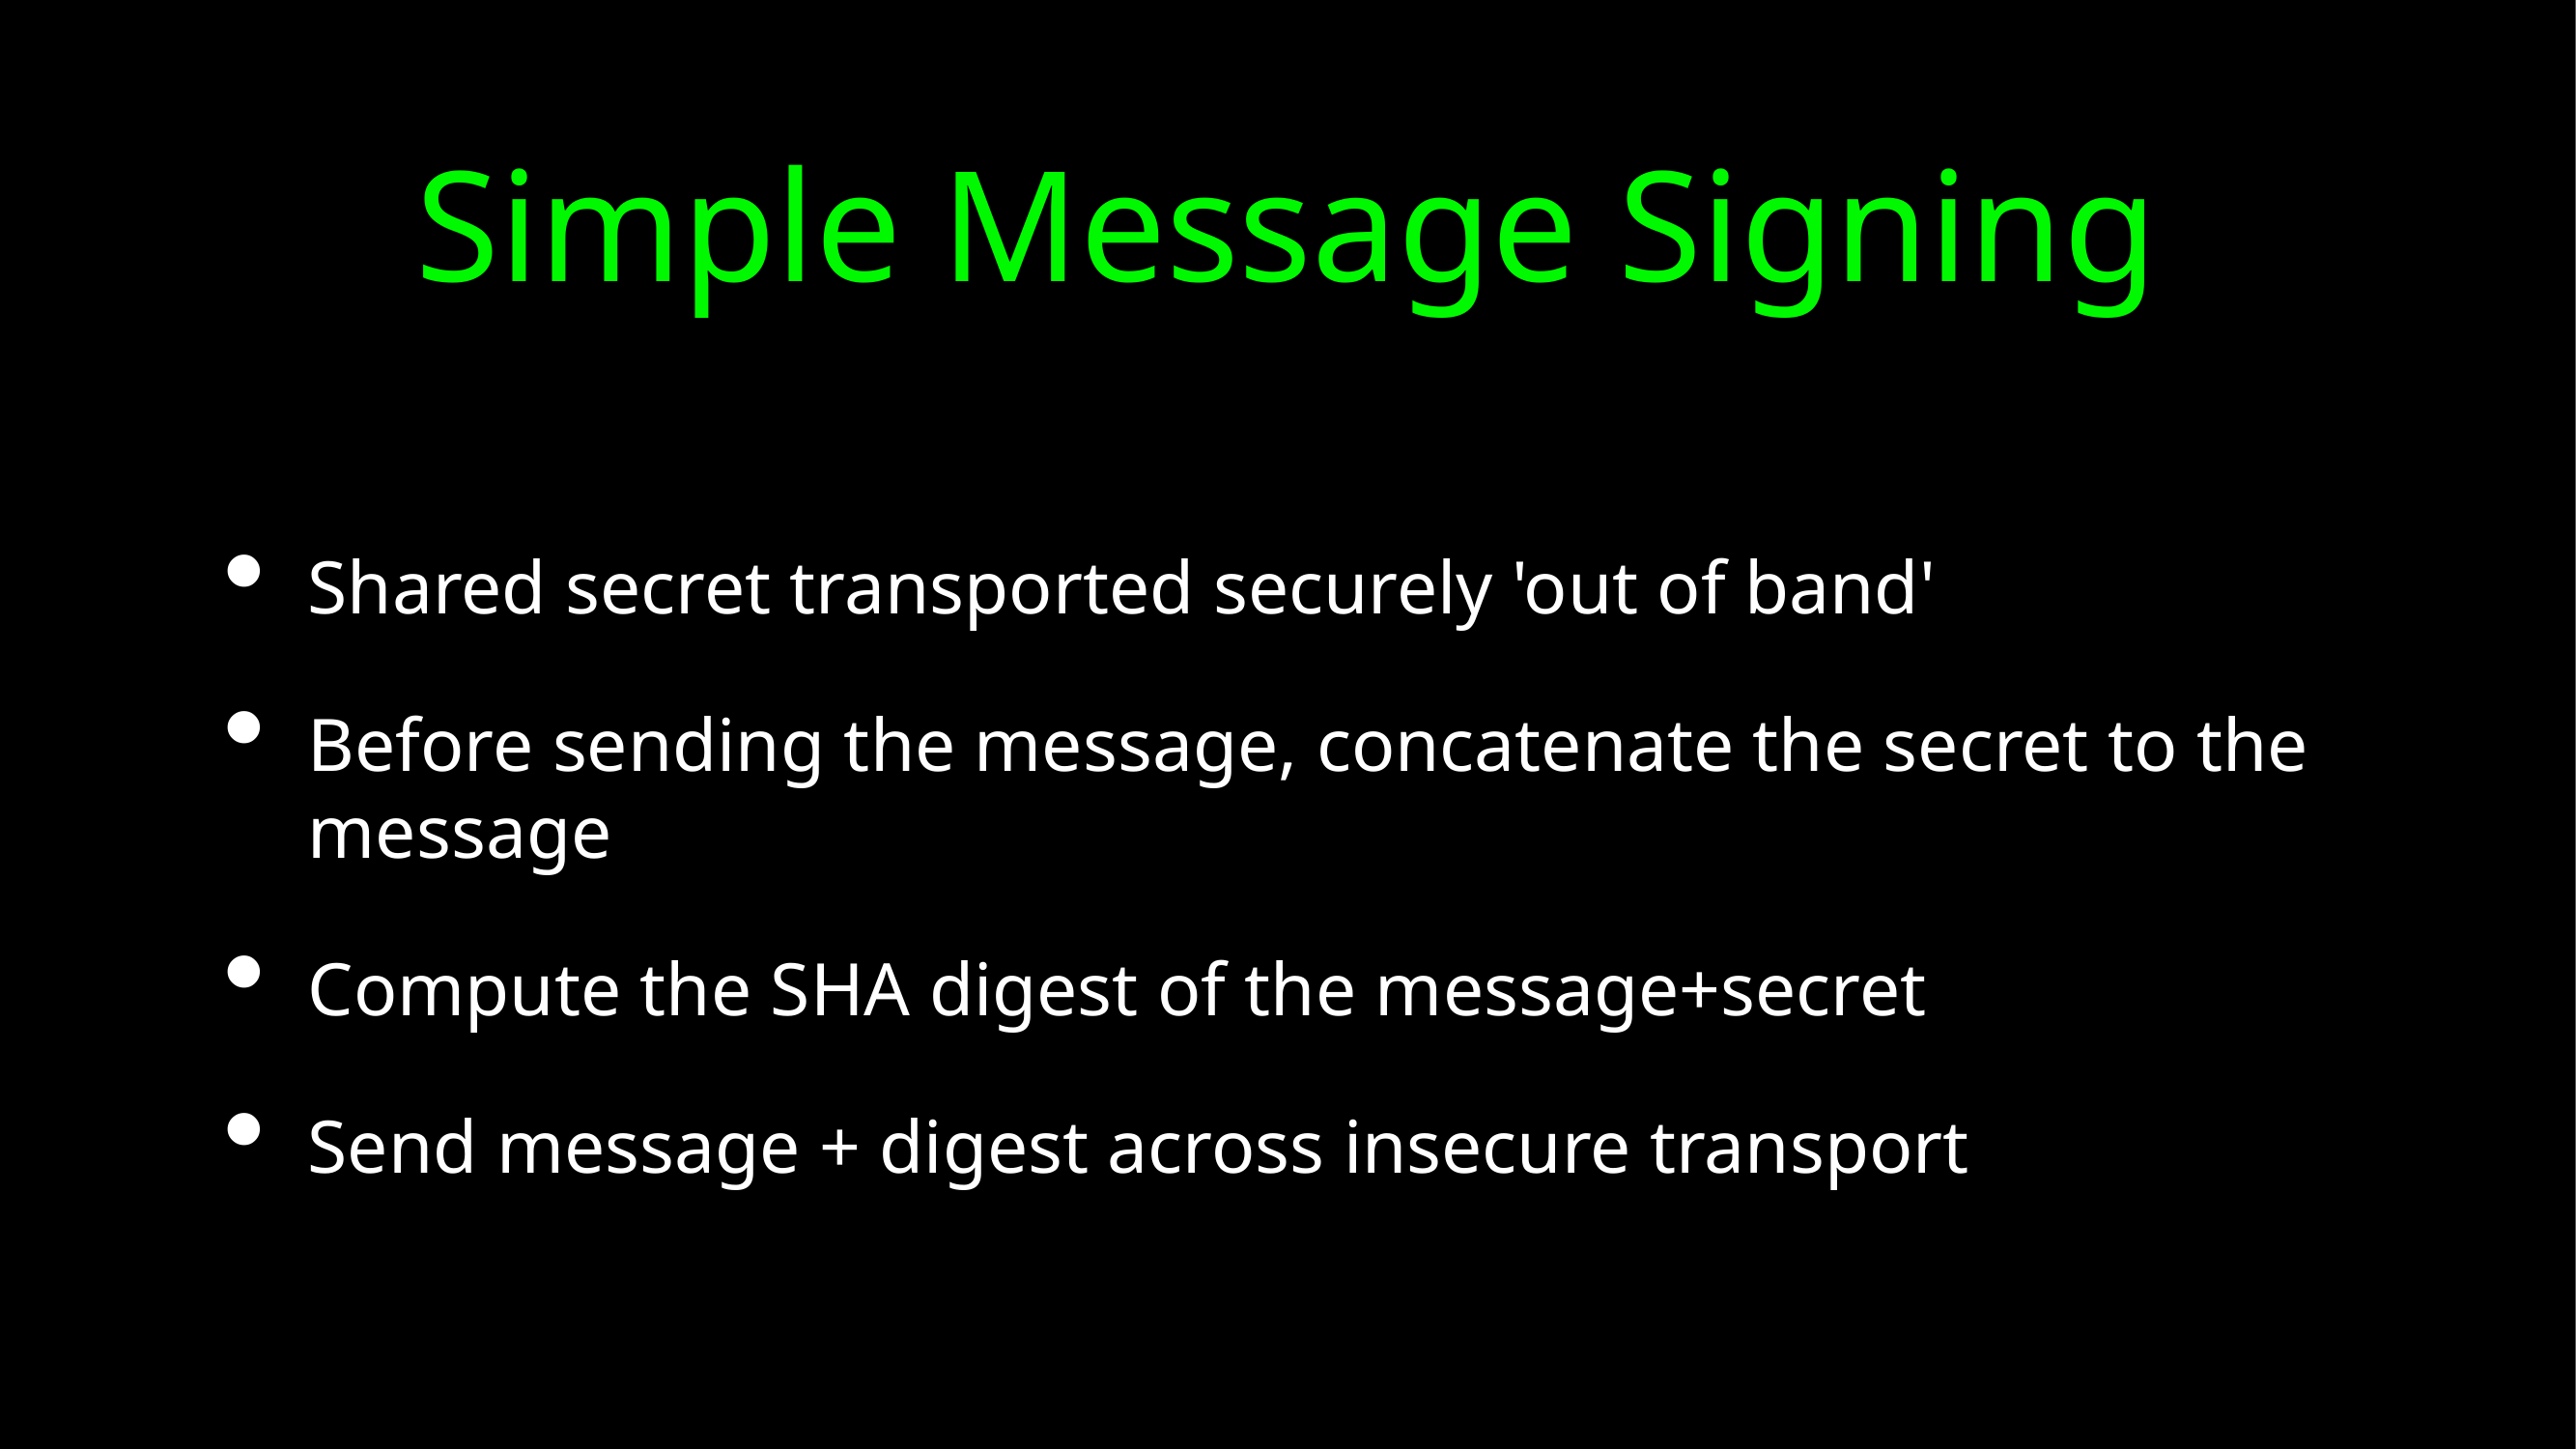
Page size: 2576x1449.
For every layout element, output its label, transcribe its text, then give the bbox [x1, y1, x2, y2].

list Shared secret transported securely 'out of band' Before sending the message, concatenate the secret to the message Compute the SHA digest of the message+secret Send message + digest across insecure transport [183, 412, 2392, 1317]
title Simple Message Signing [183, 38, 2392, 404]
